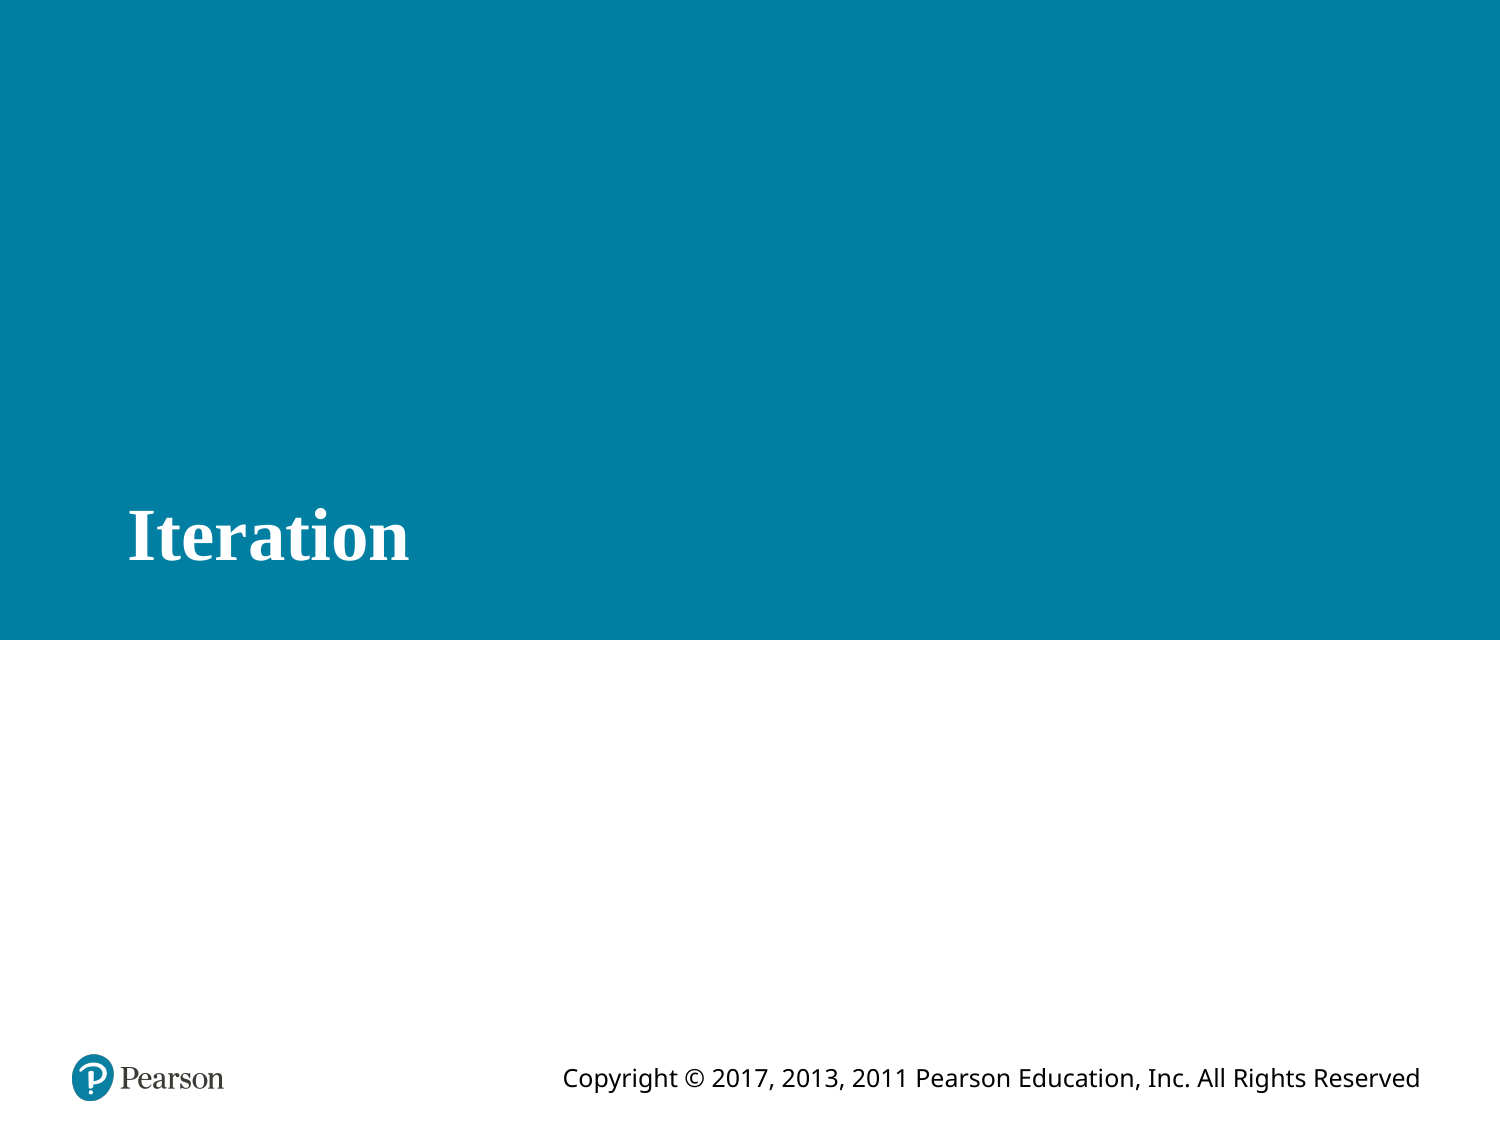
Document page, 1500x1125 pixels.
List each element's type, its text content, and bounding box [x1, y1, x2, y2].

picture [72, 1087, 83, 1101]
picture [98, 1054, 224, 1101]
title Iteration [112, 125, 1388, 591]
picture [80, 1063, 106, 1088]
picture [72, 1054, 88, 1070]
